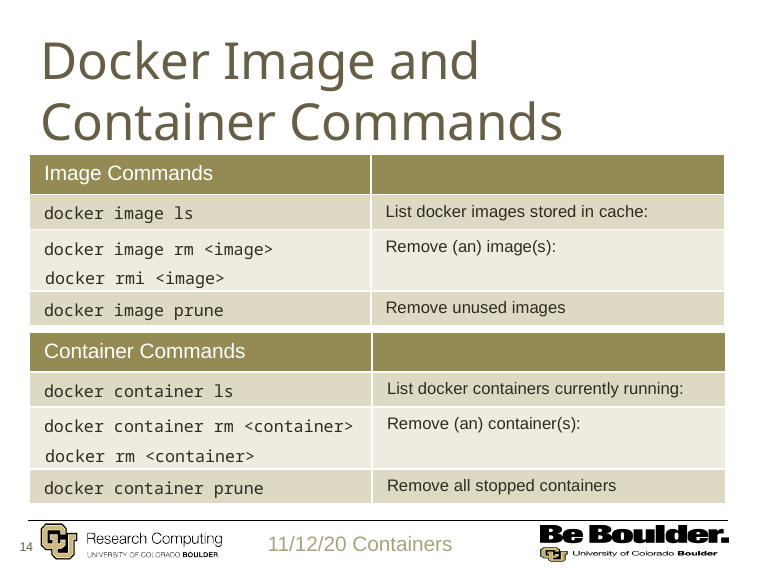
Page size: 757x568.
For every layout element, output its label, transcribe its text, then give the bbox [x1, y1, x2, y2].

table_header Container Commands [30, 333, 371, 371]
table_cell docker image prune [30, 292, 370, 325]
table_cell Remove (an) image(s): [372, 230, 724, 290]
title Docker Image and Container Commands [40, 28, 654, 151]
table_cell docker container prune [30, 470, 371, 503]
picture [40, 523, 222, 560]
table_cell docker container rm <container> docker rm <container> [30, 408, 371, 468]
picture [540, 525, 729, 562]
table_cell Remove all stopped containers [373, 470, 725, 503]
table_cell List docker containers currently running: [373, 373, 725, 406]
slide_number 14 [15, 539, 35, 562]
table_header Image Commands [30, 155, 370, 194]
table_cell Remove (an) container(s): [373, 408, 725, 468]
table_cell List docker images stored in cache: [372, 195, 724, 229]
table_header [372, 155, 724, 194]
table_cell docker image rm <image> docker rmi <image> [30, 230, 370, 290]
table_cell docker container ls [30, 373, 371, 406]
table_cell docker image ls [30, 195, 370, 229]
table_cell Remove unused images [372, 292, 724, 325]
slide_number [265, 530, 489, 556]
table_header [373, 333, 725, 371]
